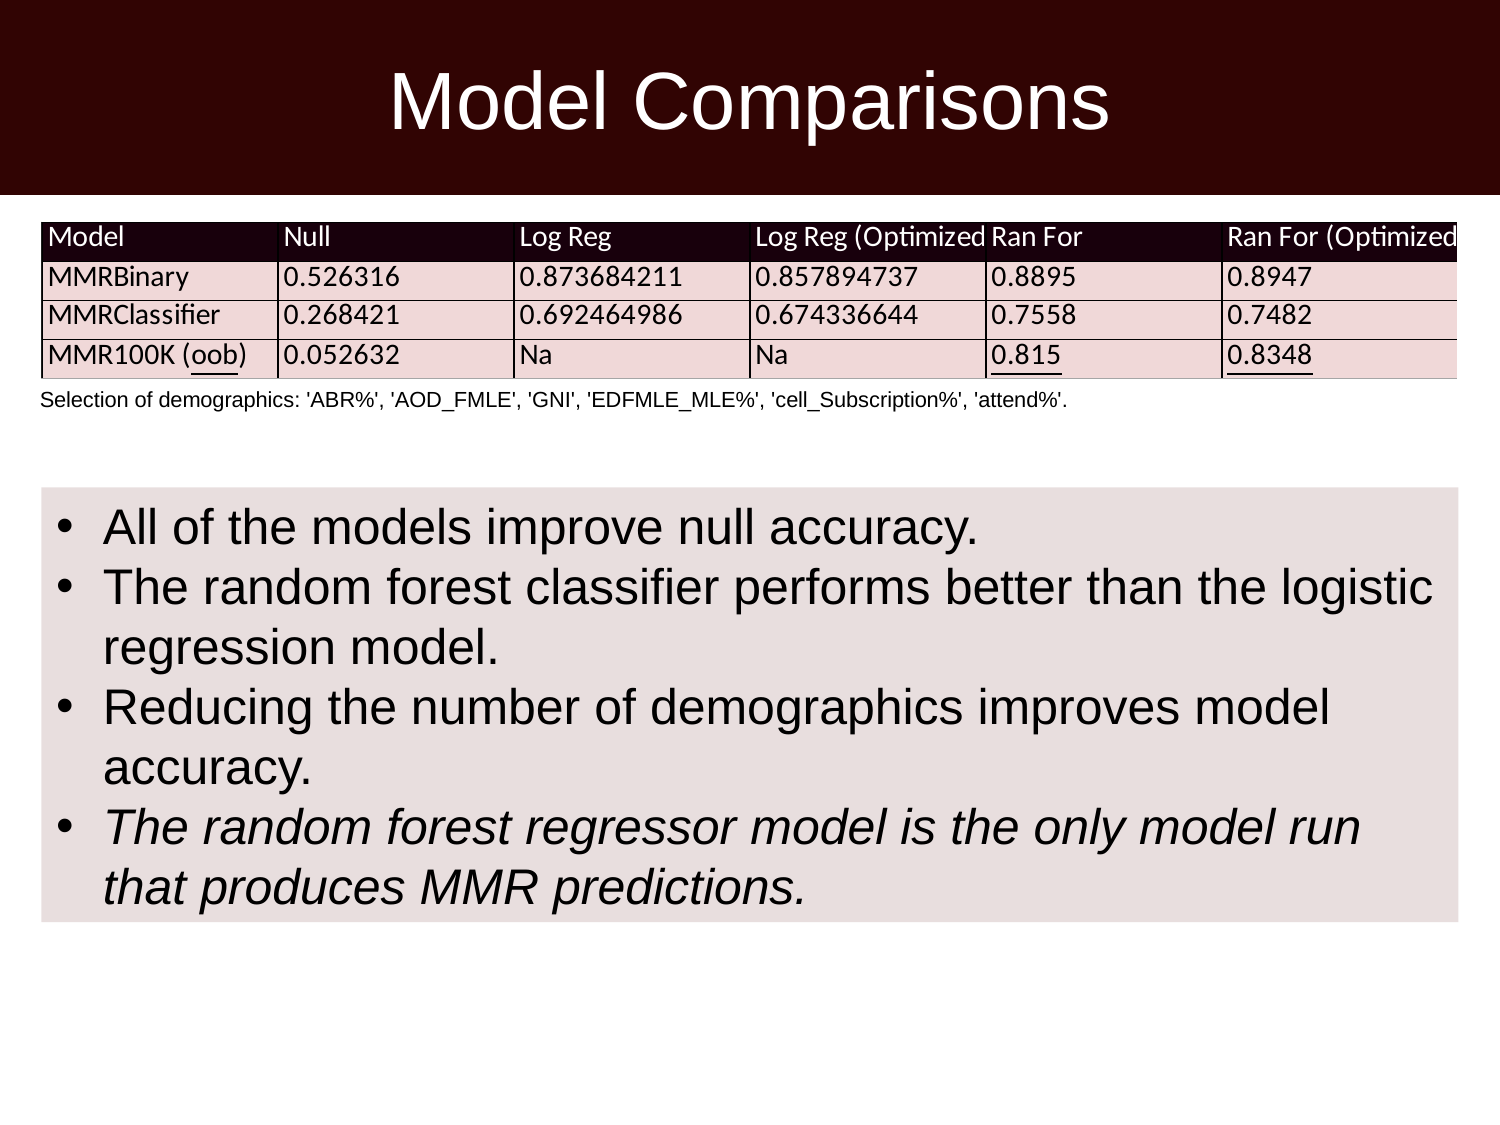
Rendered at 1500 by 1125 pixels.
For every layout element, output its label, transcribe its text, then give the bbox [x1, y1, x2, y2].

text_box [41, 221, 1459, 411]
text_box Selection of demographics: 'ABR%', 'AOD_FMLE', 'GNI', 'EDFMLE_MLE%', 'cell_Subscription%', 'attend%'. [24, 378, 1475, 420]
text_box Model Comparisons [0, 0, 1500, 195]
text_box All of the models improve null accuracy. The random forest classifier performs better than the logistic regression model. Reducing the number of demographics improves model accuracy. The random forest regressor model is the only model run that produces MMR predictions. [41, 487, 1459, 923]
